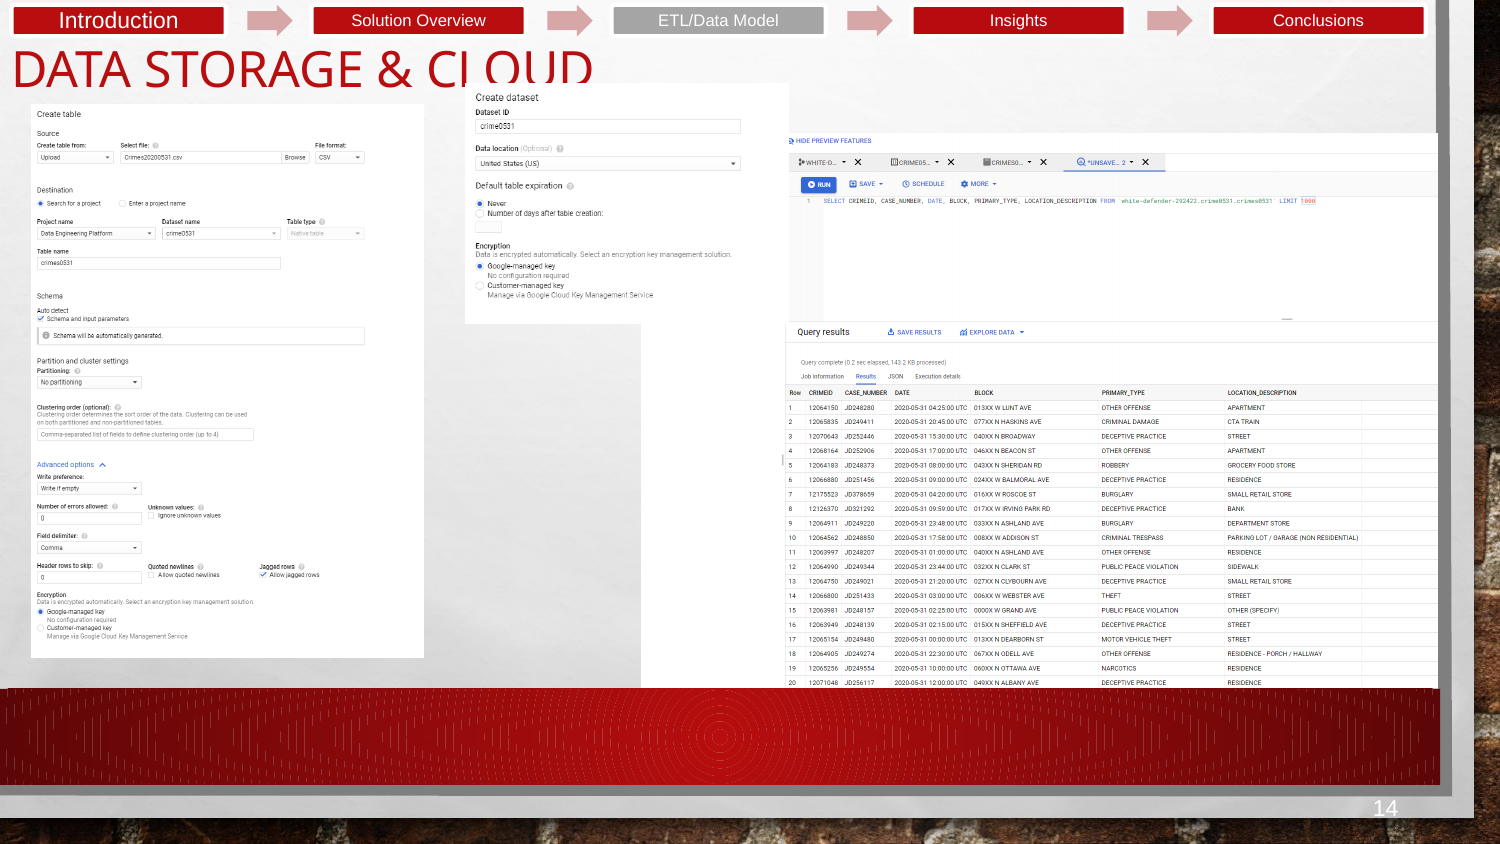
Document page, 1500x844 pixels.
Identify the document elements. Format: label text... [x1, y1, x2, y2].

slide_number 14 [1059, 785, 1410, 830]
title DATA STORAGE & CLOUD [0, 10, 1359, 125]
picture [0, 0, 1500, 844]
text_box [11, 4, 1427, 37]
picture [0, 0, 1438, 688]
